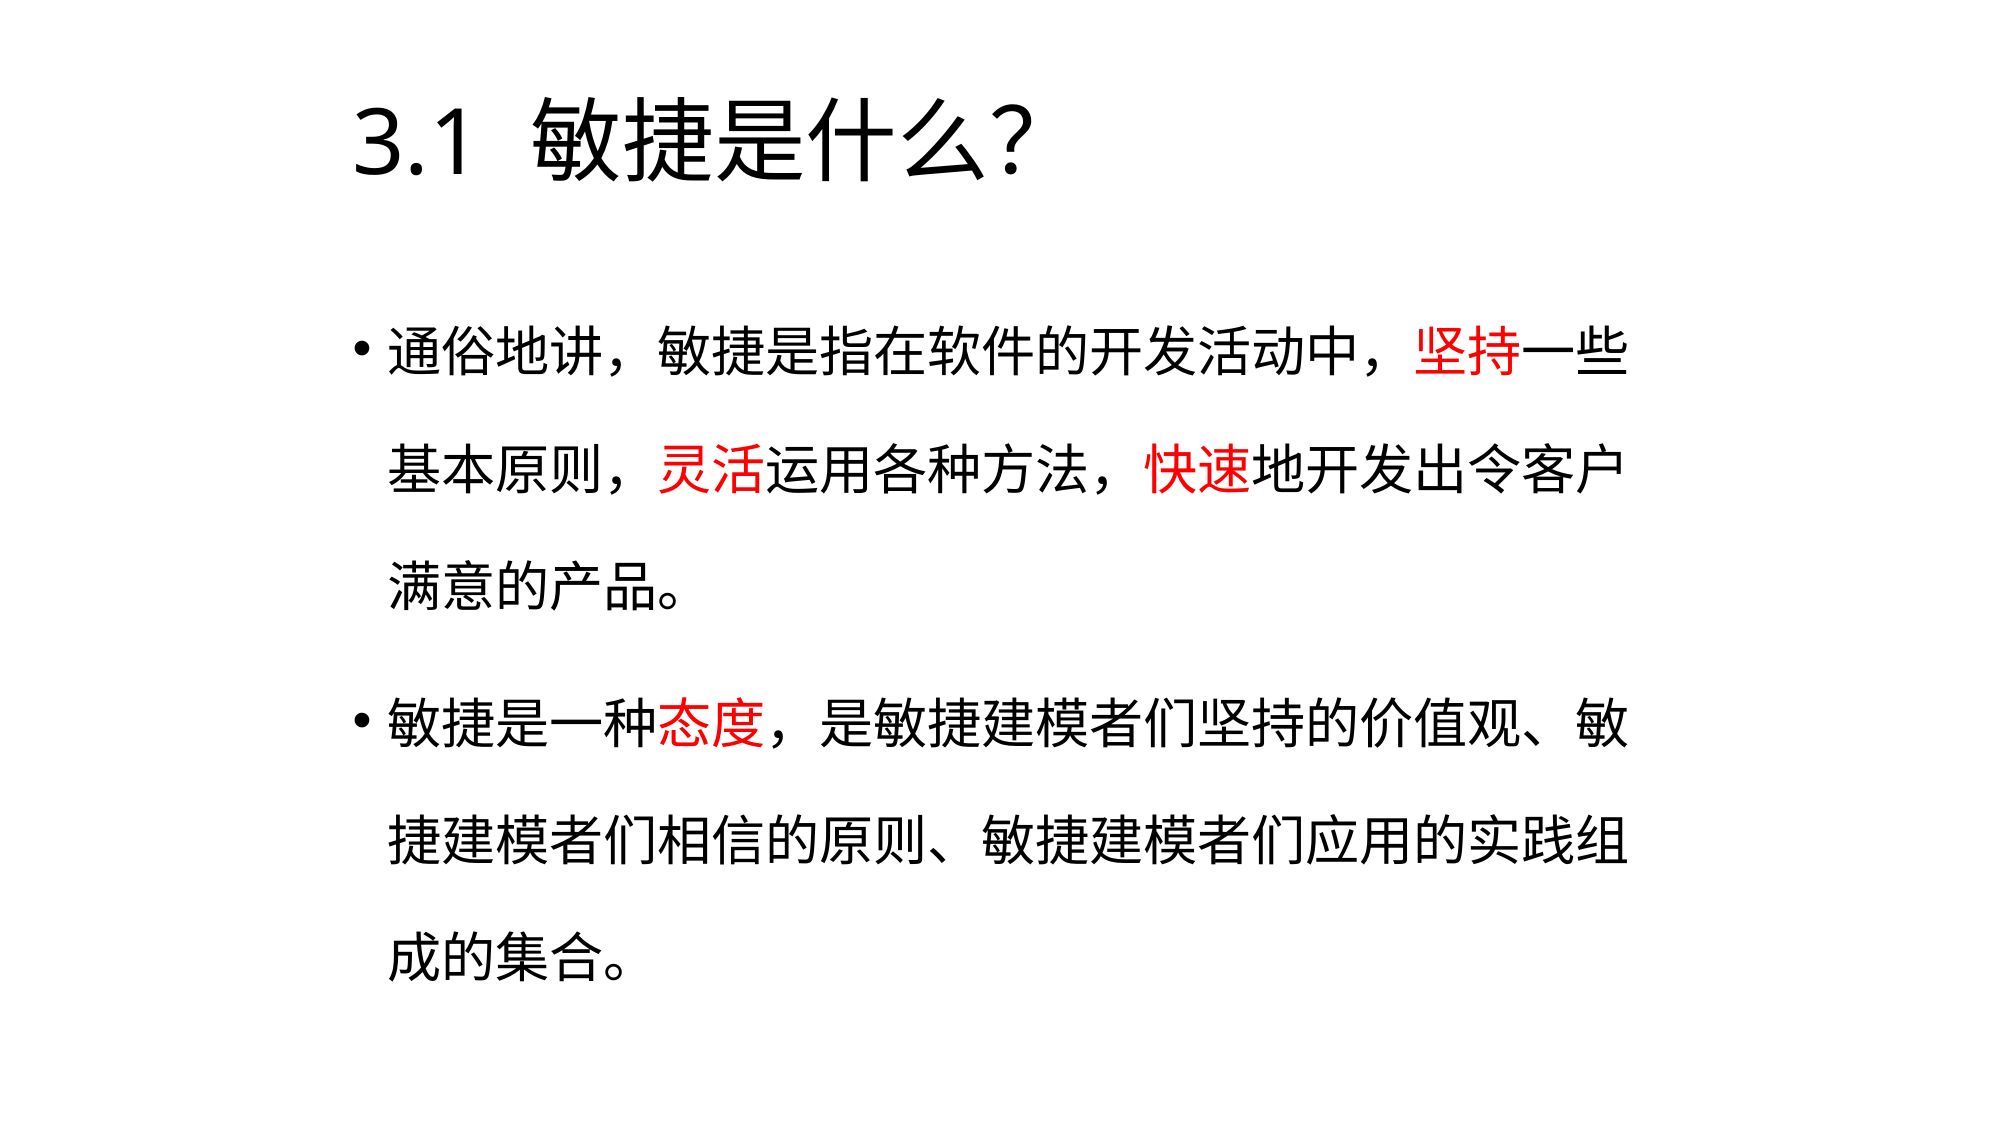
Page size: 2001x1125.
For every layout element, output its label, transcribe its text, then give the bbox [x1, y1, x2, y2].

text_box 3.1 敏捷是什么？ [337, 45, 1688, 233]
text_box 通俗地讲，敏捷是指在软件的开发活动中，坚持一些基本原则，灵活运用各种方法，快速地开发出令客户满意的产品。 敏捷是一种态度，是敏捷建模者们坚持的价值观、敏捷建模者们相信的原则、敏捷建模者们应用的实践组成的集合。 [337, 262, 1688, 1005]
